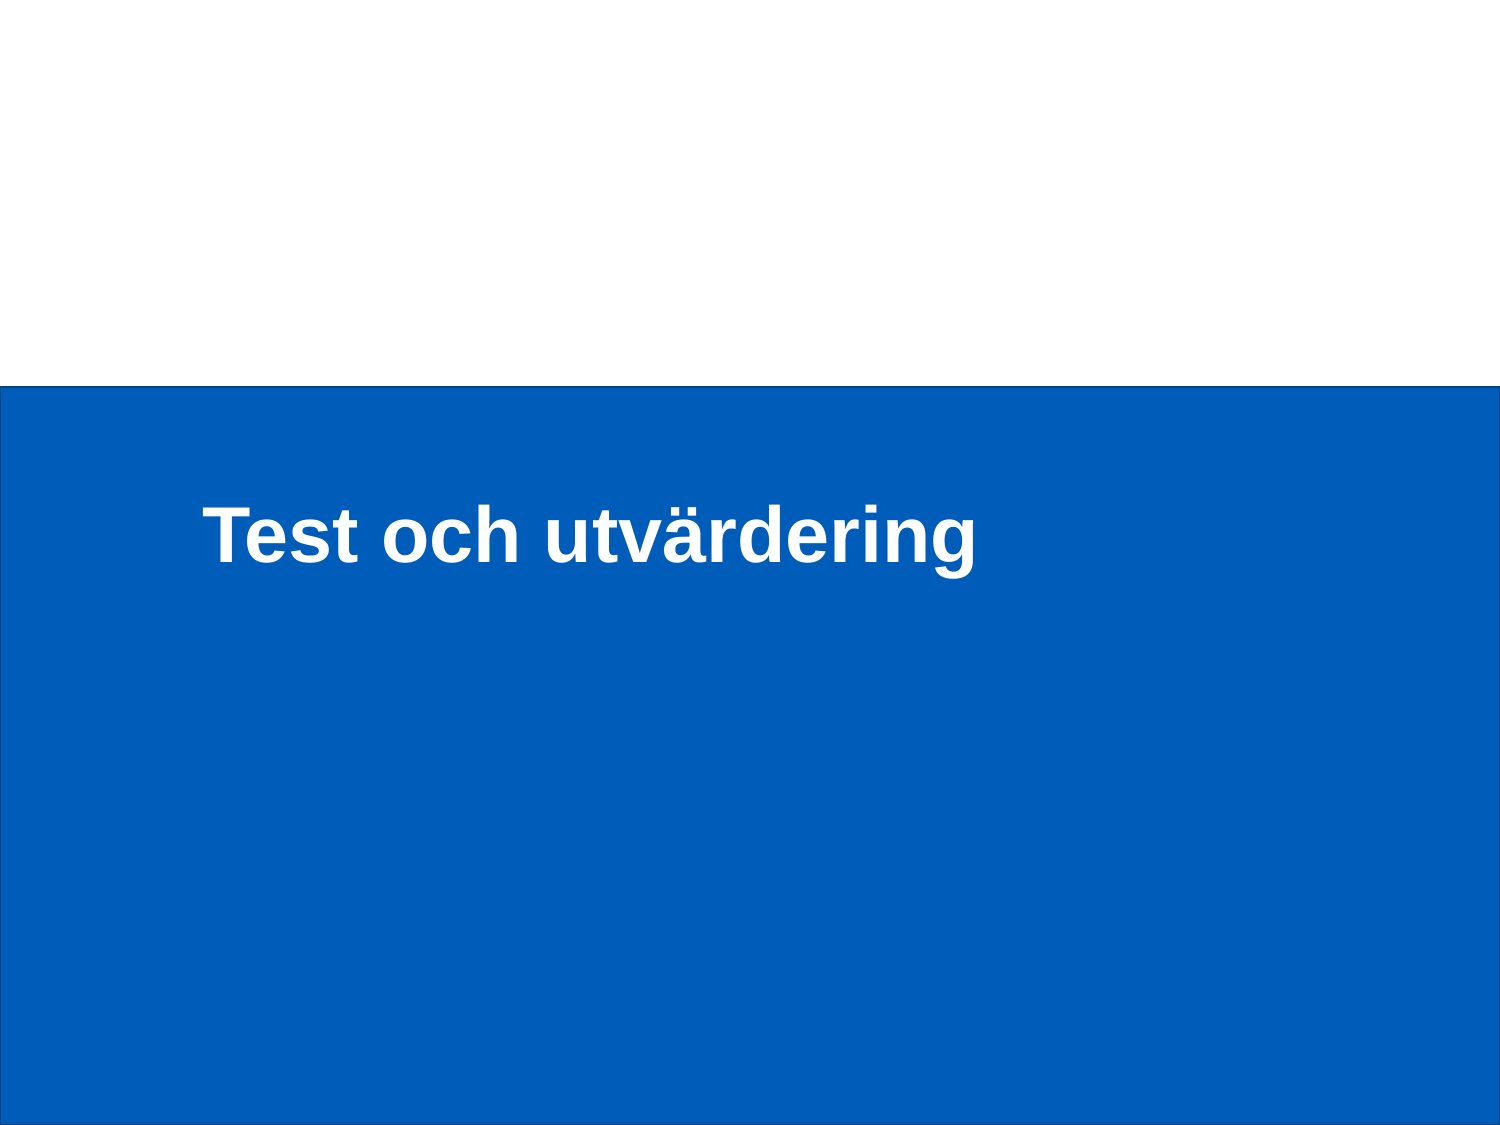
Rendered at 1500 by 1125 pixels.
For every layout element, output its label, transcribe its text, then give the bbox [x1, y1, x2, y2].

title Test och utvärdering [187, 495, 1397, 723]
